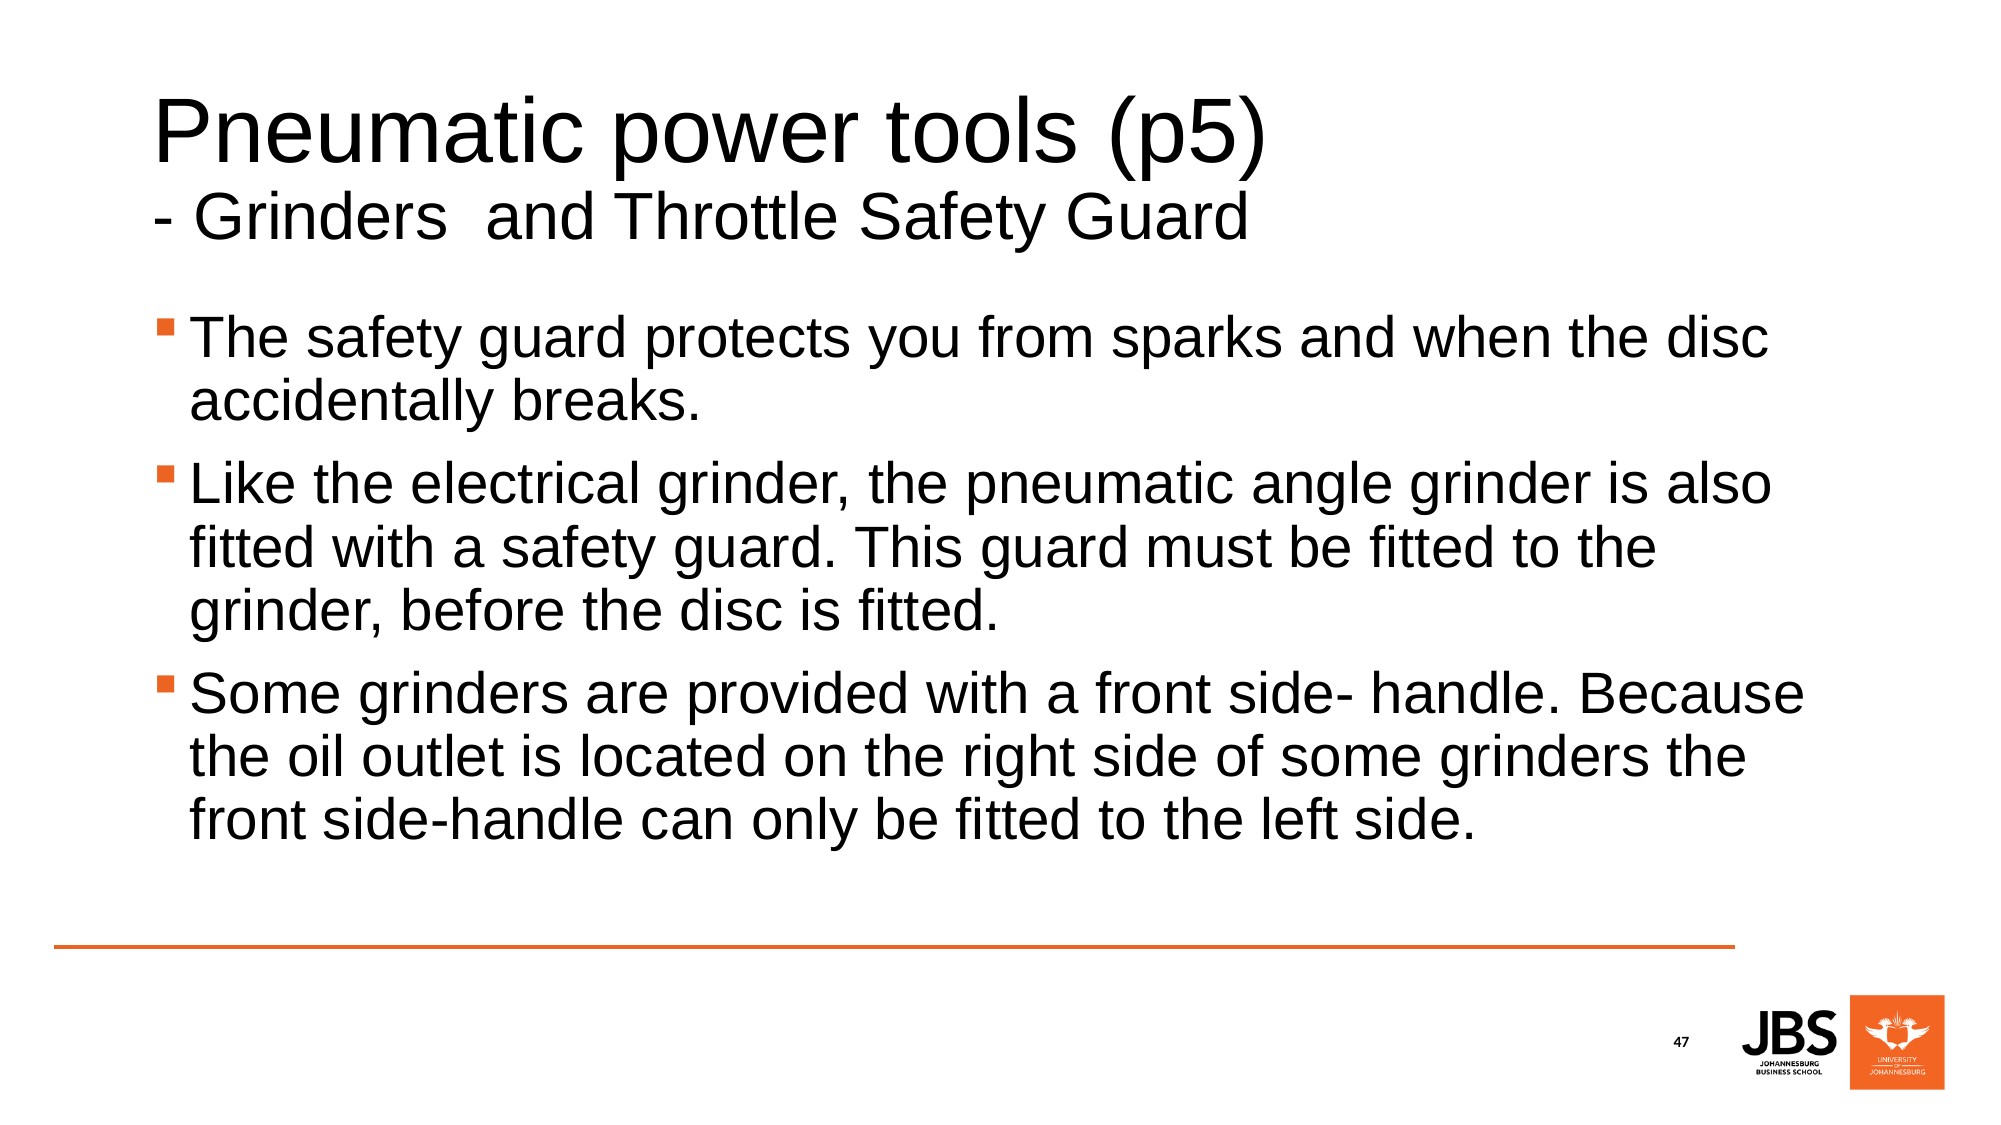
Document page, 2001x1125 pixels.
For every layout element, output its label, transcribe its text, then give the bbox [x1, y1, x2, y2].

title Pneumatic power tools (p5) - Grinders and Throttle Safety Guard [137, 59, 1863, 278]
picture [1728, 981, 1958, 1103]
list The safety guard protects you from sparks and when the disc accidentally breaks. Like the electrical grinder, the pneumatic angle grinder is also fitted with a safety guard. This guard must be fitted to the grinder, before the disc is fitted. Some grinders are provided with a front side- handle. Because the oil outlet is located on the right side of some grinders the front side-handle can only be fitted to the left side. [137, 299, 1863, 1014]
